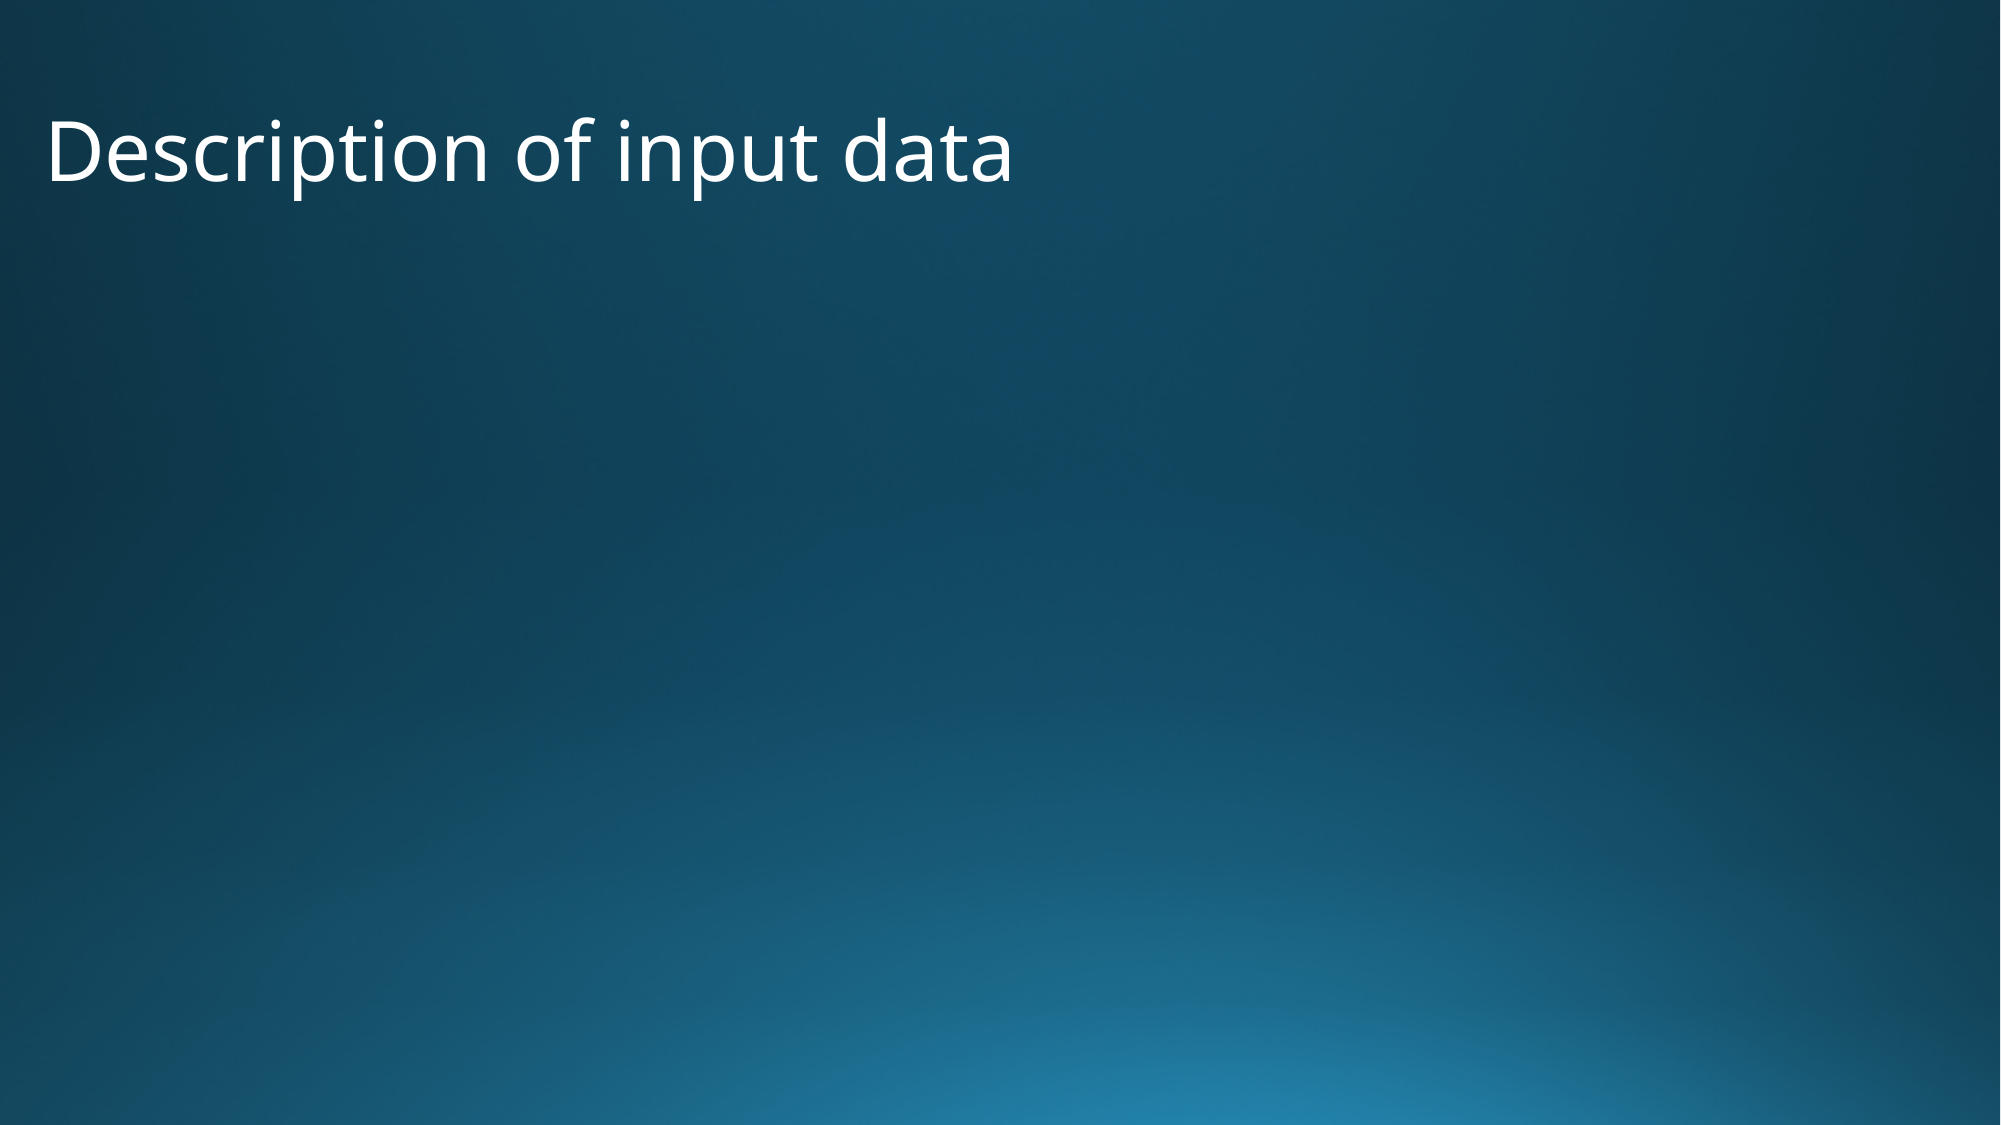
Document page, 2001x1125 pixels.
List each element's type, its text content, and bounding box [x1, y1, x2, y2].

picture [0, 0, 2001, 1125]
title Description of input data [29, 45, 1755, 263]
